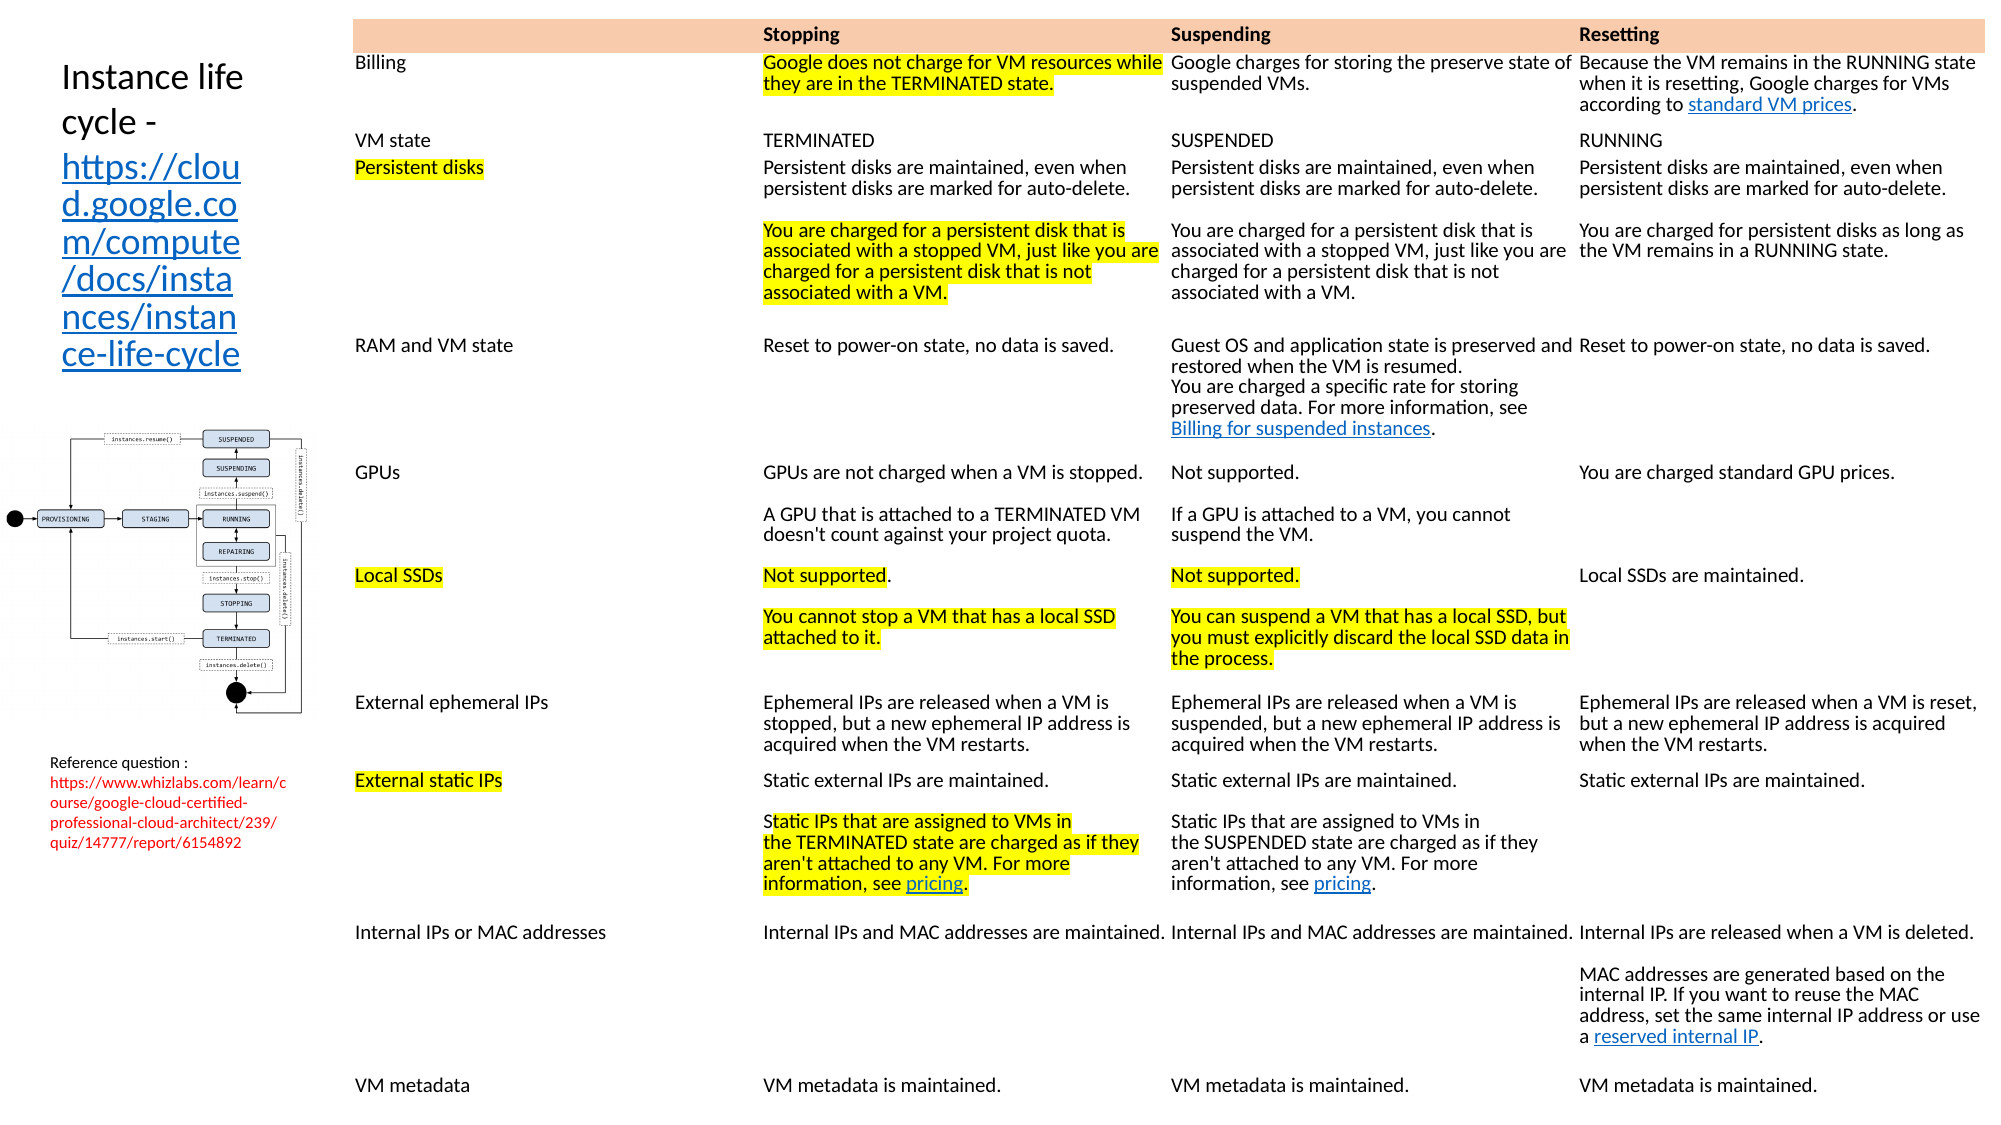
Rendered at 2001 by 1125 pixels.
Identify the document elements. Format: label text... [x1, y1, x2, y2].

table_cell Persistent disks are maintained, even when persistent disks are marked for auto-delete. You are charged for a persistent disk that is associated with a stopped VM, just like you are charged for a persistent disk that is not associated with a VM. [1169, 158, 1577, 336]
table_cell You are charged standard GPU prices. [1577, 463, 1985, 566]
table_cell External ephemeral IPs [353, 693, 761, 770]
table_cell SUSPENDED [1169, 131, 1577, 158]
table_cell Reset to power-on state, no data is saved. [1577, 336, 1985, 463]
table_cell VM metadata is maintained. [1169, 1075, 1577, 1103]
table_cell Internal IPs or MAC addresses [353, 923, 761, 1075]
table_cell Google charges for storing the preserve state of suspended VMs. [1169, 53, 1577, 131]
table_cell Persistent disks [353, 158, 761, 336]
table_cell Static external IPs are maintained. Static IPs that are assigned to VMs in the SUSPENDED state are charged as if they aren't attached to any VM. For more information, see pricing. [1169, 770, 1577, 923]
table_cell External static IPs [353, 770, 761, 923]
table_header Stopping [761, 19, 1169, 53]
table_header Resetting [1577, 19, 1985, 53]
table_cell Because the VM remains in the RUNNING state when it is resetting, Google charges for VMs according to standard VM prices. [1577, 53, 1985, 131]
table_cell VM state [353, 131, 761, 158]
table_cell Local SSDs [353, 566, 761, 693]
table_cell VM metadata [353, 1075, 761, 1103]
table_cell GPUs [353, 463, 761, 566]
table_cell Static external IPs are maintained. [1577, 770, 1985, 923]
table_cell Not supported. You can suspend a VM that has a local SSD, but you must explicitly discard the local SSD data in the process. [1169, 566, 1577, 693]
table_header [353, 19, 761, 53]
text_box Reference question : https://www.whizlabs.com/learn/course/google-cloud-certified-professional-cloud-architect/239/quiz/14777/report/6154892 [35, 744, 307, 860]
table_cell Persistent disks are maintained, even when persistent disks are marked for auto-delete. You are charged for a persistent disk that is associated with a stopped VM, just like you are charged for a persistent disk that is not associated with a VM. [761, 158, 1169, 336]
table_cell Internal IPs and MAC addresses are maintained. [1169, 923, 1577, 1075]
text_box Instance life cycle - https://cloud.google.com/compute/docs/instances/instance-life-cycle [46, 44, 261, 240]
table_cell Static external IPs are maintained. Static IPs that are assigned to VMs in the TERMINATED state are charged as if they aren't attached to any VM. For more information, see pricing. [761, 770, 1169, 923]
table_cell Ephemeral IPs are released when a VM is stopped, but a new ephemeral IP address is acquired when the VM restarts. [761, 693, 1169, 770]
table_cell RAM and VM state [353, 336, 761, 463]
picture [0, 423, 318, 724]
table_cell Local SSDs are maintained. [1577, 566, 1985, 693]
table_cell Ephemeral IPs are released when a VM is suspended, but a new ephemeral IP address is acquired when the VM restarts. [1169, 693, 1577, 770]
table_cell Reset to power-on state, no data is saved. [761, 336, 1169, 463]
table_cell RUNNING [1577, 131, 1985, 158]
table_header Suspending [1169, 19, 1577, 53]
table_cell VM metadata is maintained. [761, 1075, 1169, 1103]
table_cell Billing [353, 53, 761, 131]
table_cell Internal IPs and MAC addresses are maintained. [761, 923, 1169, 1075]
table_cell Guest OS and application state is preserved and restored when the VM is resumed. You are charged a specific rate for storing preserved data. For more information, see Billing for suspended instances. [1169, 336, 1577, 463]
table_cell Not supported. If a GPU is attached to a VM, you cannot suspend the VM. [1169, 463, 1577, 566]
table_cell Ephemeral IPs are released when a VM is reset, but a new ephemeral IP address is acquired when the VM restarts. [1577, 693, 1985, 770]
table_cell TERMINATED [761, 131, 1169, 158]
table_cell GPUs are not charged when a VM is stopped. A GPU that is attached to a TERMINATED VM doesn't count against your project quota. [761, 463, 1169, 566]
table_cell Internal IPs are released when a VM is deleted. MAC addresses are generated based on the internal IP. If you want to reuse the MAC address, set the same internal IP address or use a reserved internal IP. [1577, 923, 1985, 1075]
table_cell Persistent disks are maintained, even when persistent disks are marked for auto-delete. You are charged for persistent disks as long as the VM remains in a RUNNING state. [1577, 158, 1985, 336]
table_cell Google does not charge for VM resources while they are in the TERMINATED state. [761, 53, 1169, 131]
table_cell VM metadata is maintained. [1577, 1075, 1985, 1103]
table_cell Not supported. You cannot stop a VM that has a local SSD attached to it. [761, 566, 1169, 693]
